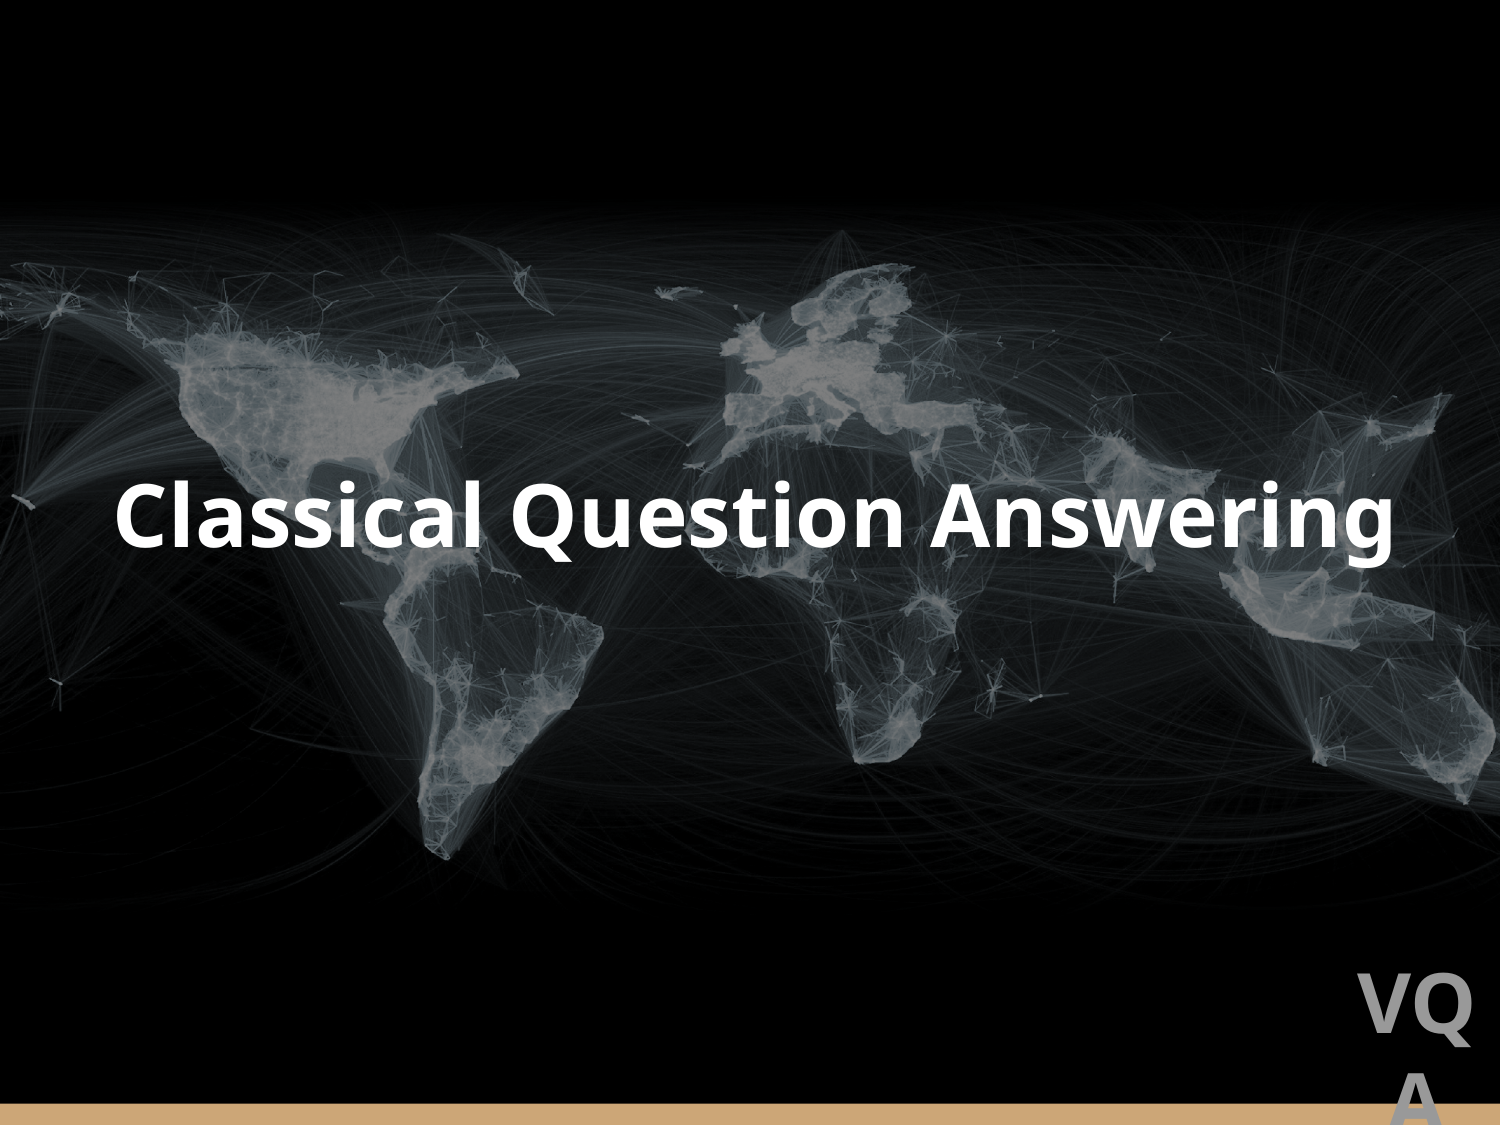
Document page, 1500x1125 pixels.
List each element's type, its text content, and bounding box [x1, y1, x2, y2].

picture [0, 177, 1500, 1023]
text_box VQA [1331, 1029, 1500, 1119]
